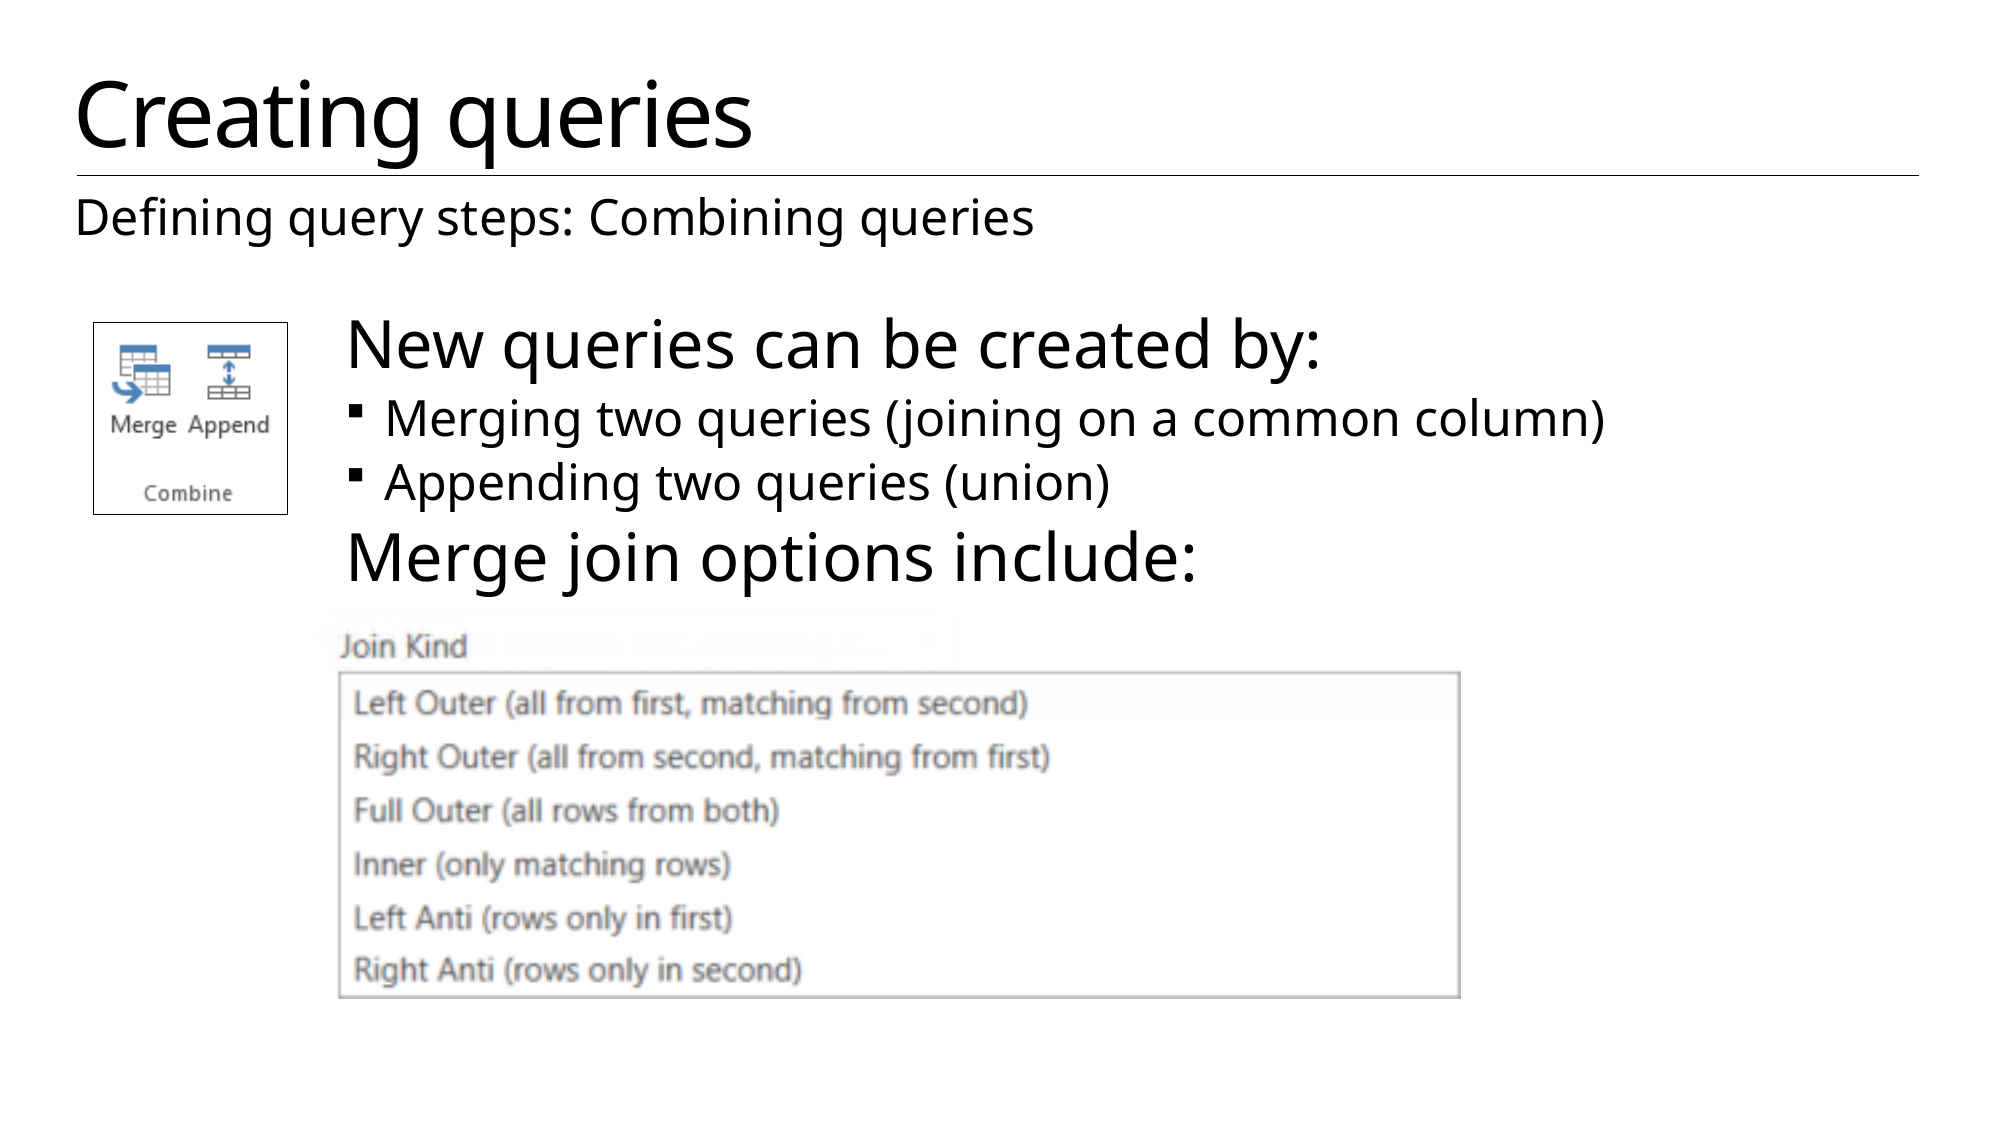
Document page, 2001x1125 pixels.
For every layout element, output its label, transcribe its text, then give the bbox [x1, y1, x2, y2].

list Defining query steps: Combining queries [44, 191, 1957, 247]
title Creating queries [44, 59, 1957, 178]
picture [314, 608, 1462, 1000]
list New queries can be created by: Merging two queries (joining on a common column) Appending two queries (union) Merge join options include: [315, 287, 1957, 1125]
picture [93, 322, 288, 515]
